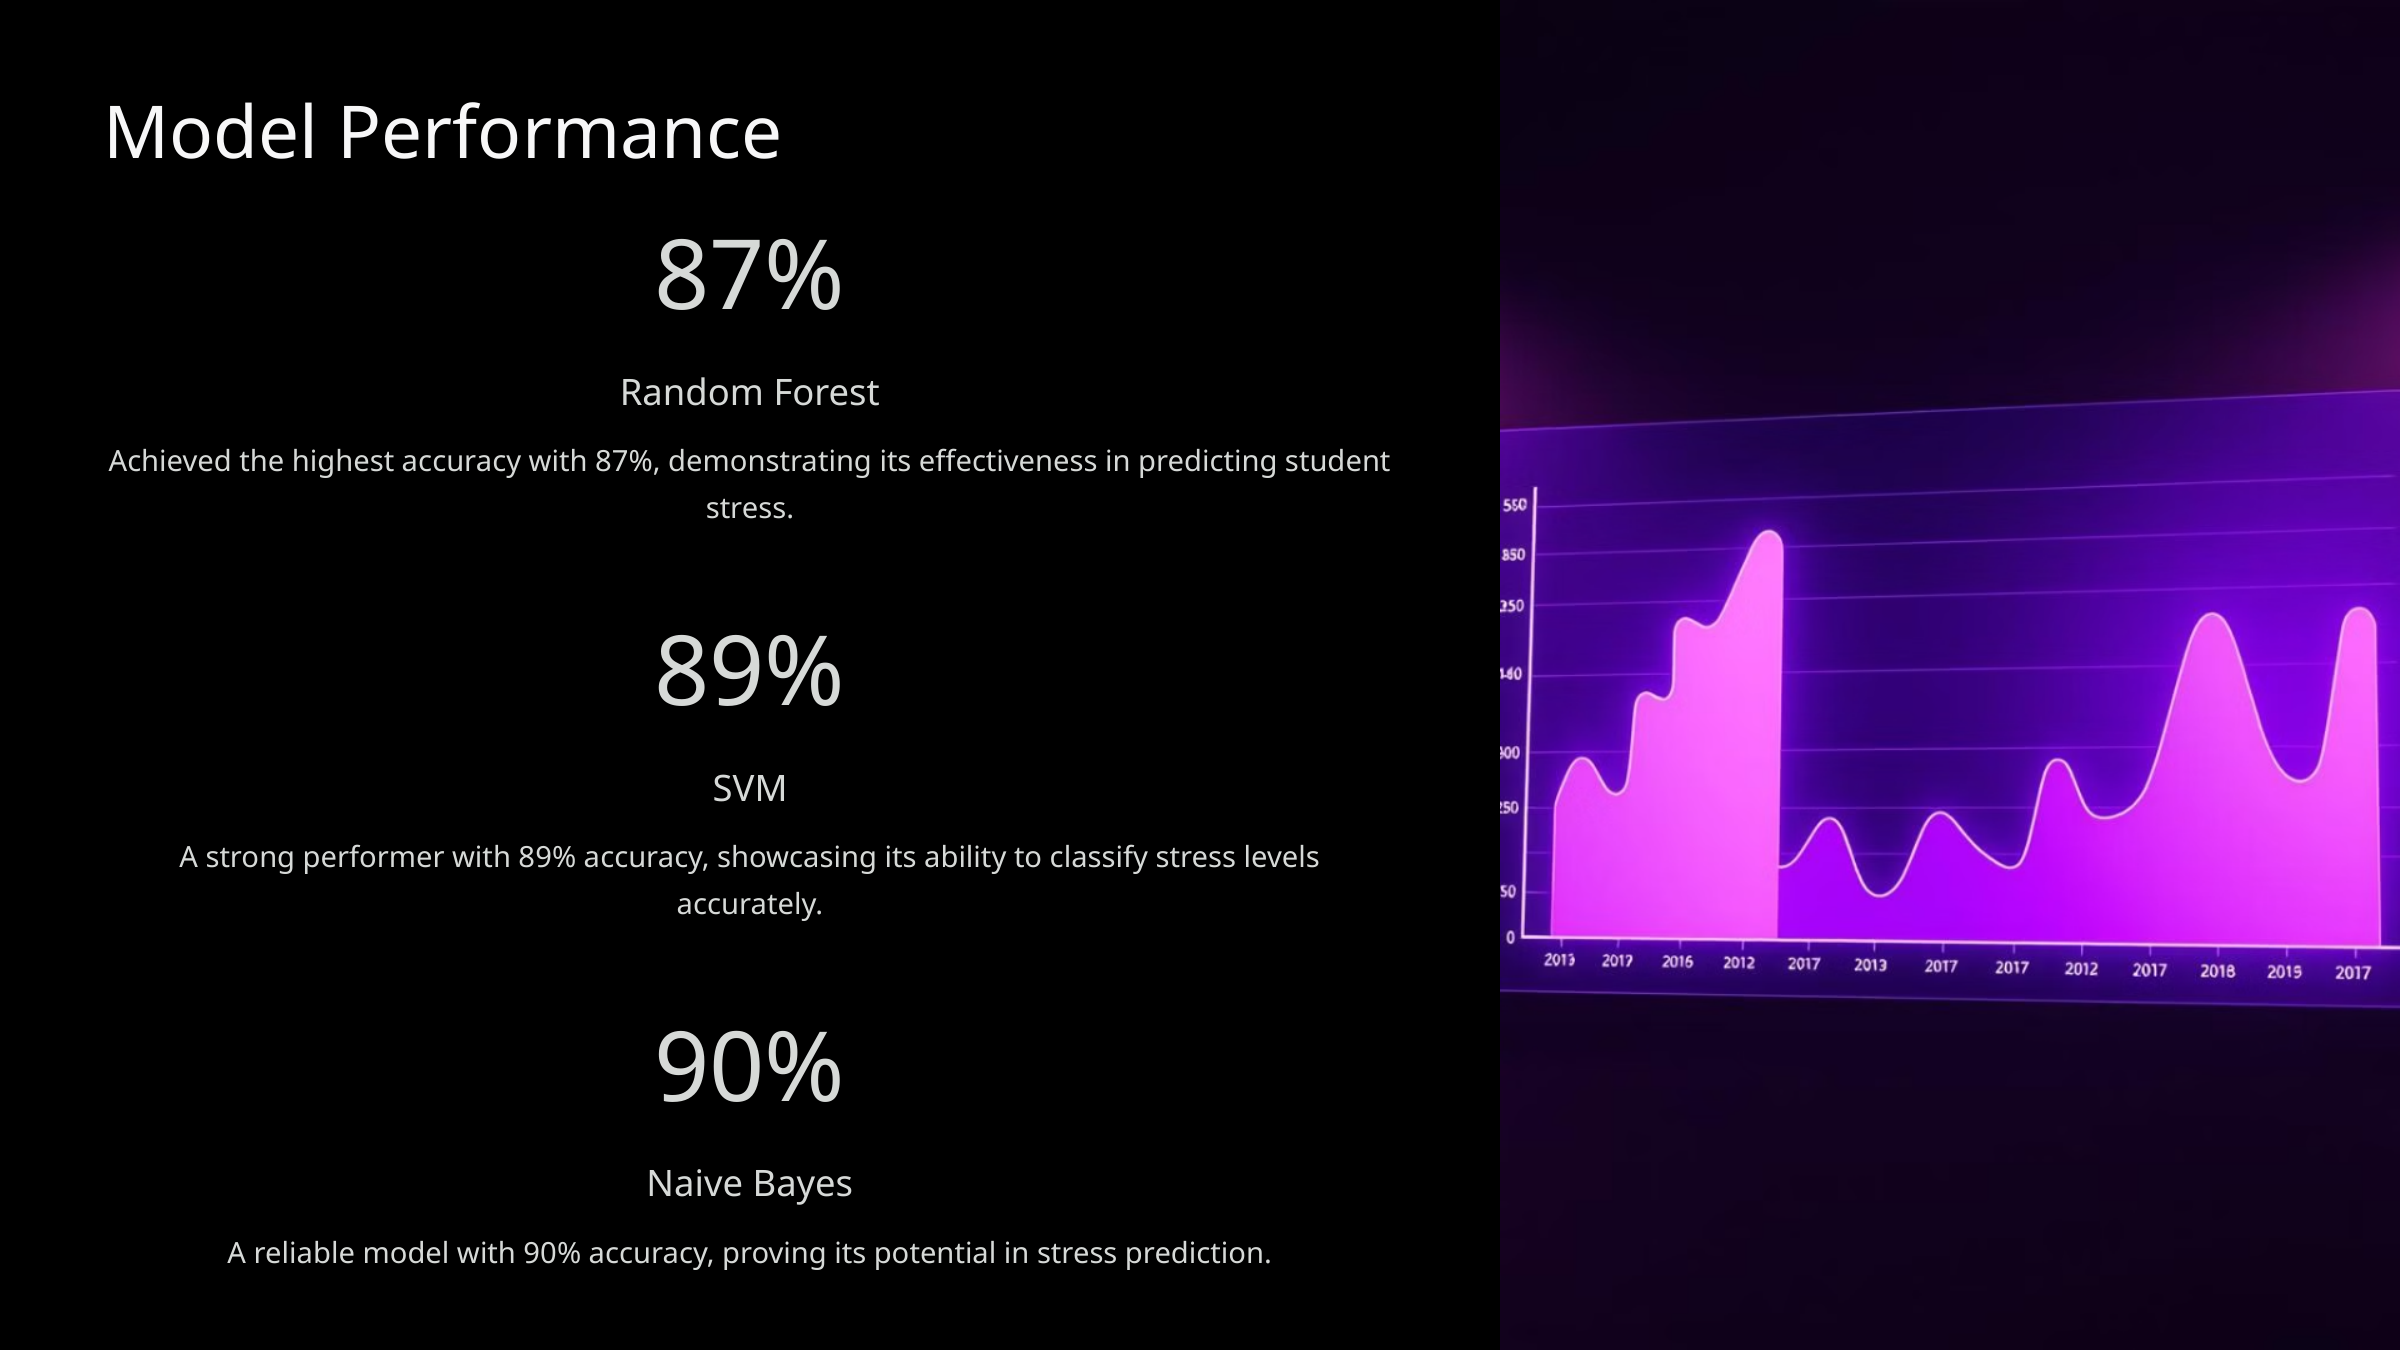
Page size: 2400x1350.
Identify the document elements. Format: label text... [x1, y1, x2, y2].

text_box Achieved the highest accuracy with 87%, demonstrating its effectiveness in predicting student stress. [103, 430, 1397, 525]
picture [1499, 0, 2400, 1350]
text_box Model Performance [103, 81, 842, 174]
text_box Naive Bayes [565, 1158, 935, 1205]
text_box A strong performer with 89% accuracy, showcasing its ability to classify stress levels accurately. [103, 826, 1397, 921]
text_box 87% [103, 232, 1397, 330]
text_box 90% [103, 1023, 1397, 1122]
text_box Random Forest [565, 366, 935, 413]
text_box A reliable model with 90% accuracy, proving its potential in stress prediction. [103, 1222, 1397, 1270]
text_box 89% [103, 628, 1397, 726]
text_box SVM [565, 762, 935, 809]
